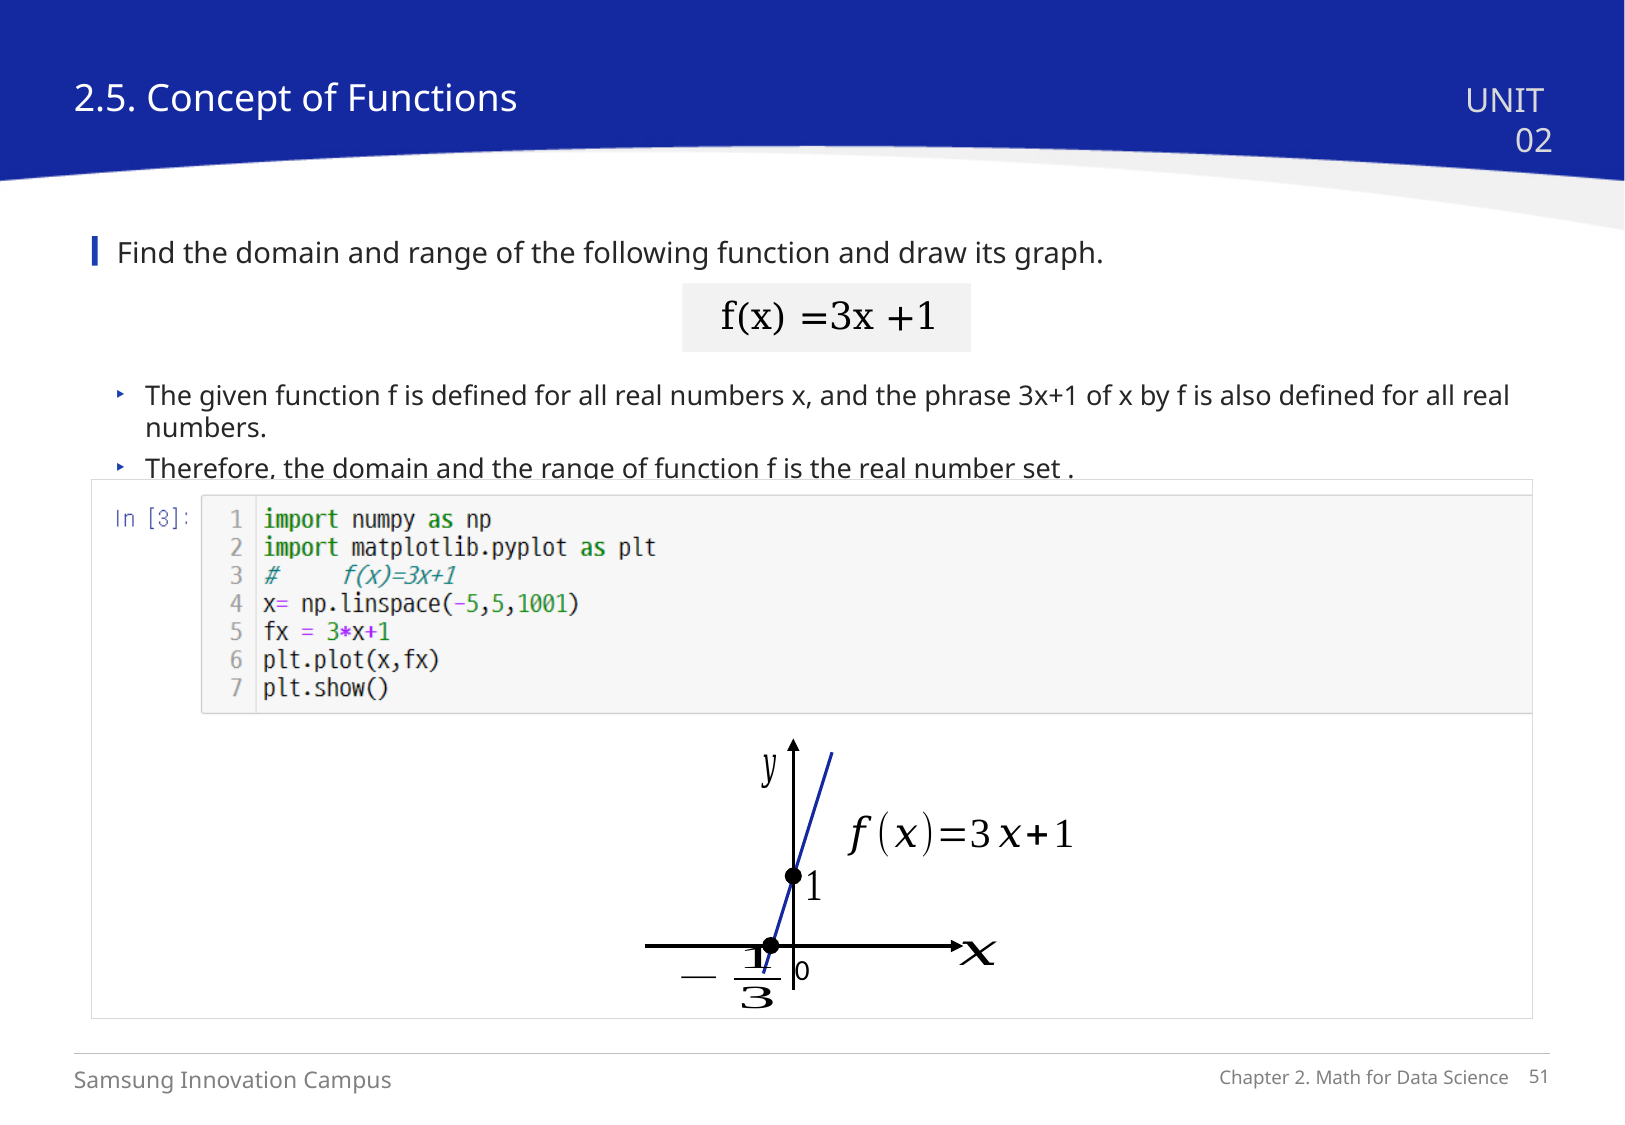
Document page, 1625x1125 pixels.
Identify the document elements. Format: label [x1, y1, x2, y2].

text_box [91, 479, 1533, 1019]
text_box [91, 234, 1533, 270]
picture [0, 0, 1625, 1125]
text_box [73, 73, 1554, 120]
text_box [681, 282, 972, 353]
